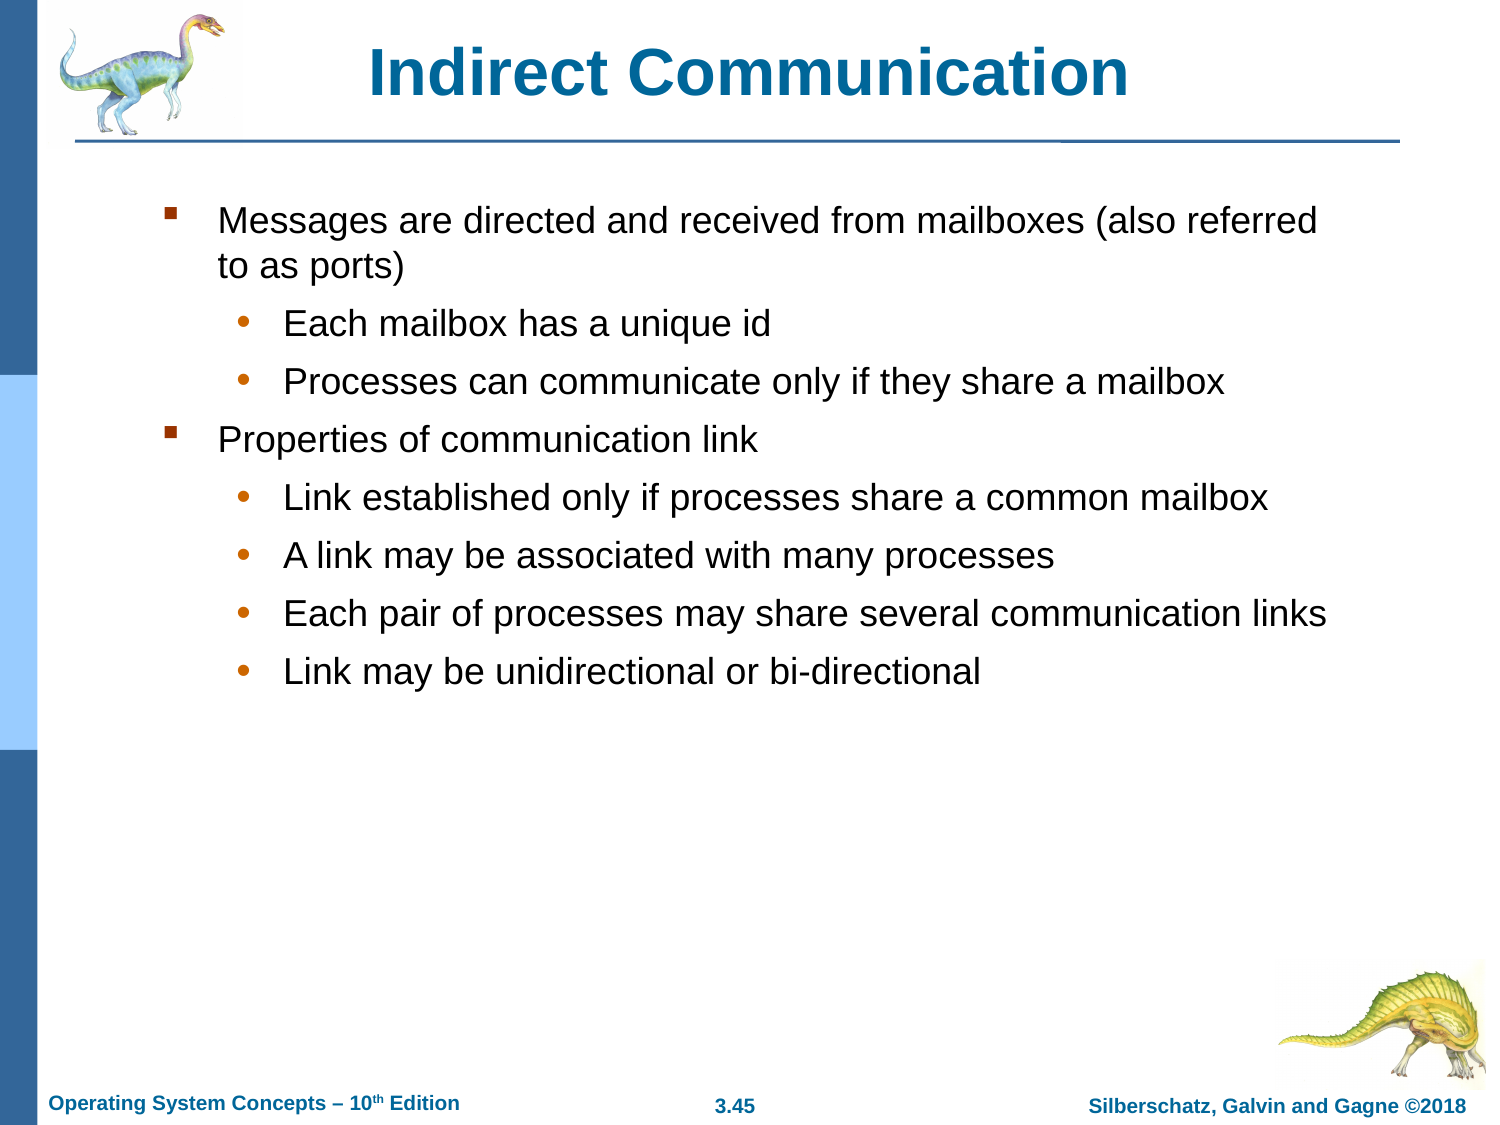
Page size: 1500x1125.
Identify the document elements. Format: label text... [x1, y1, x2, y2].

list Messages are directed and received from mailboxes (also referred to as ports) Each mailbox has a unique id Processes can communicate only if they share a mailbox Properties of communication link Link established only if processes share a common mailbox A link may be associated with many processes Each pair of processes may share several communication links Link may be unidirectional or bi-directional [146, 188, 1360, 857]
picture [46, 0, 243, 149]
title Indirect Communication [75, 21, 1425, 116]
picture [1275, 959, 1486, 1090]
